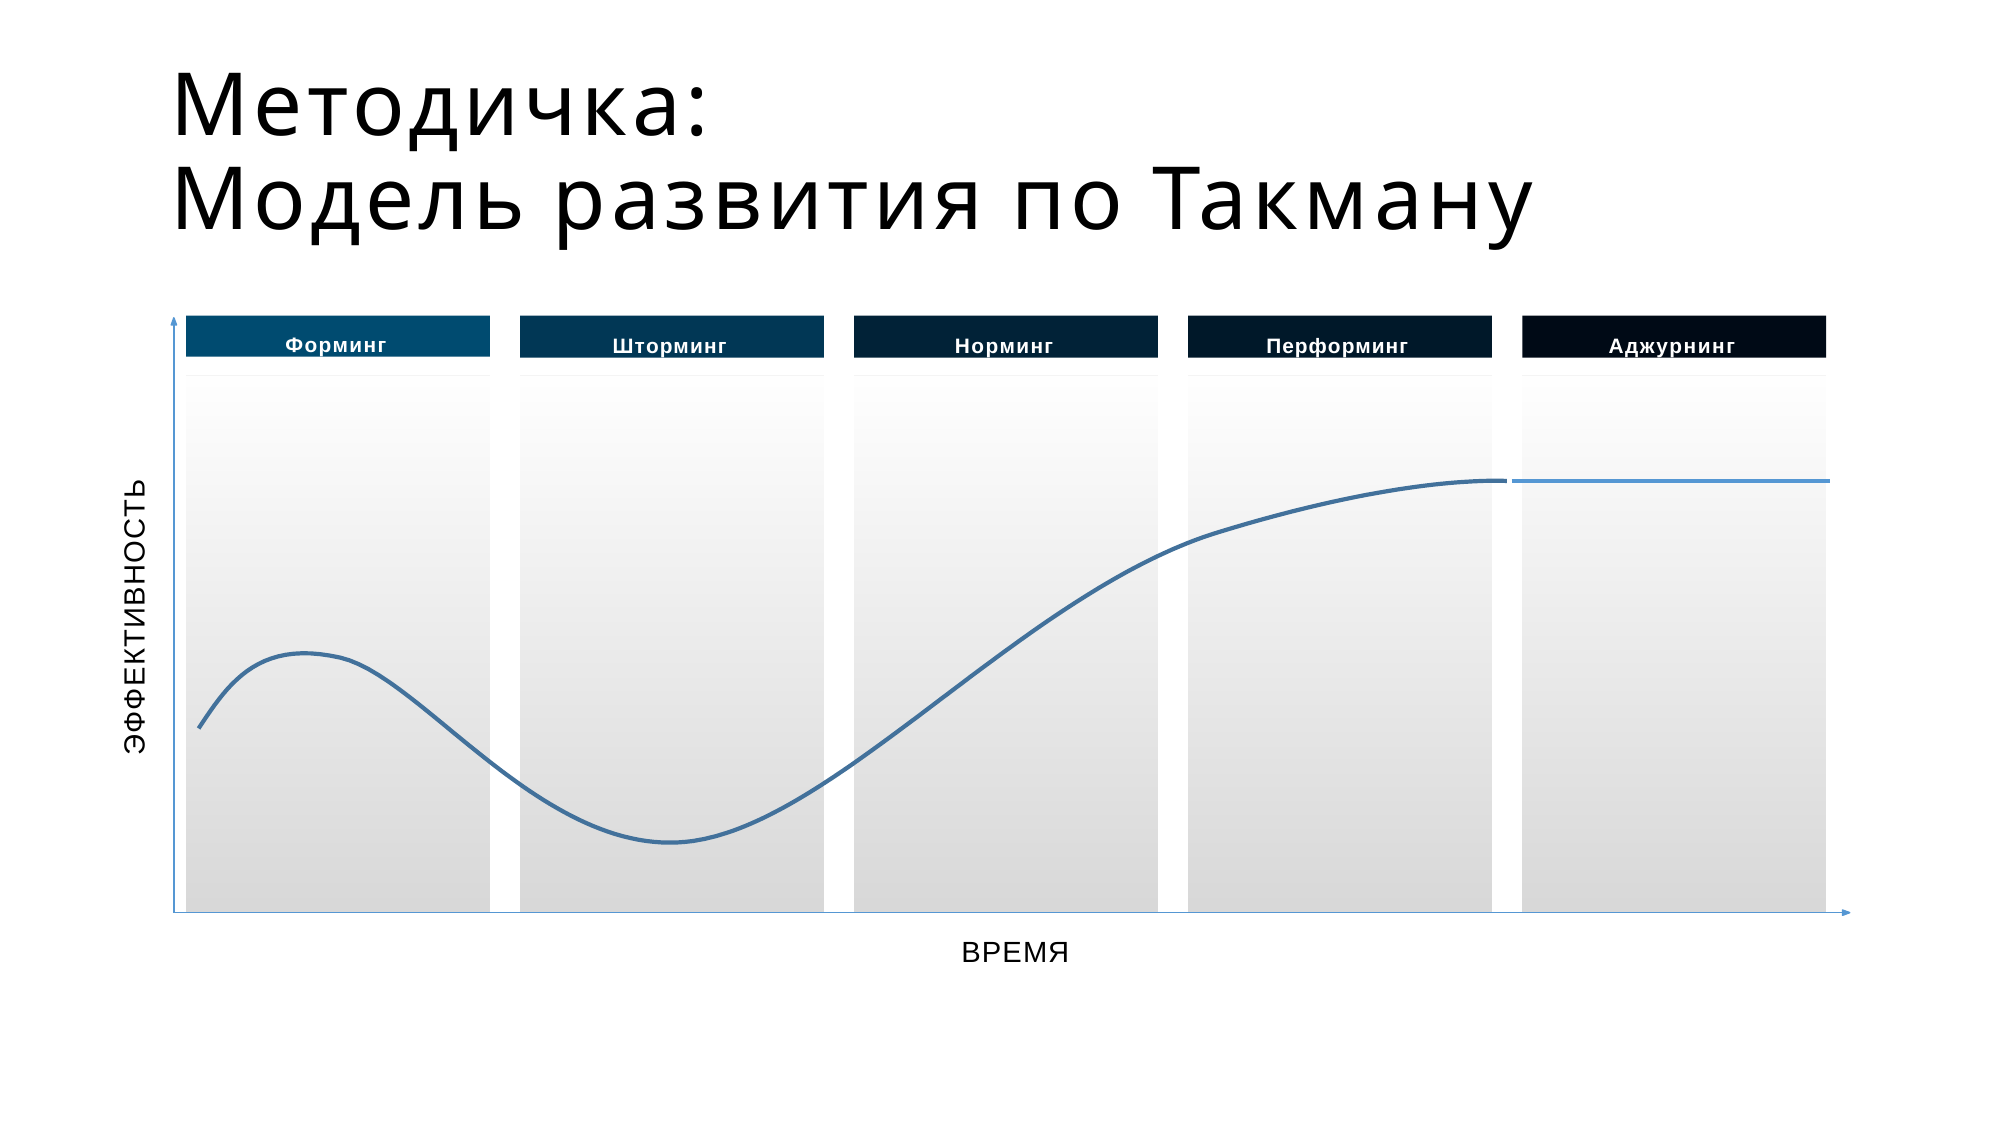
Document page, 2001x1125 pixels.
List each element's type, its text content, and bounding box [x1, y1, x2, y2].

text_box ЭФФЕКТИВНОСТЬ [115, 470, 156, 758]
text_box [170, 317, 1851, 917]
title Методичка: Модель развития по Такману [155, 52, 1881, 256]
text_box ВРЕМЯ [959, 931, 1075, 969]
